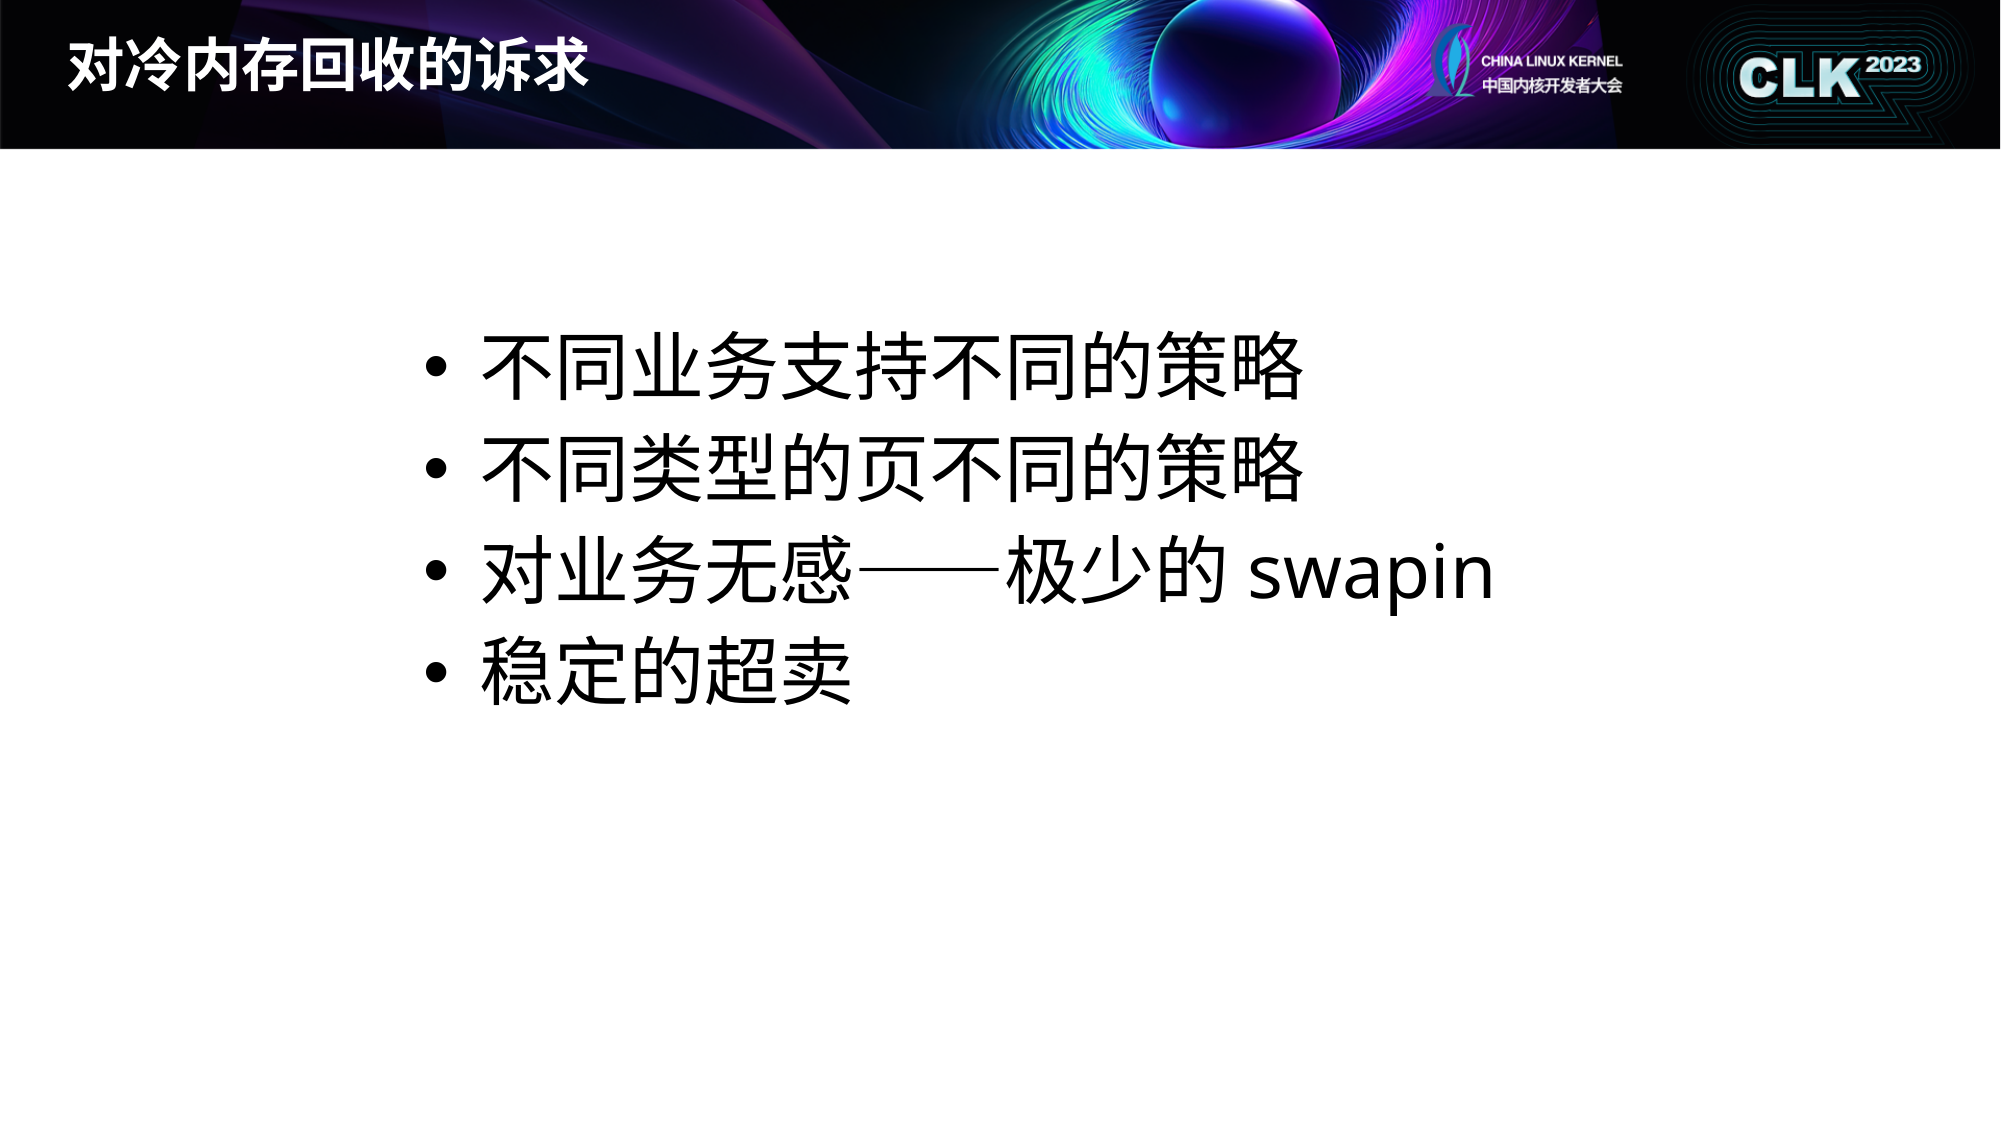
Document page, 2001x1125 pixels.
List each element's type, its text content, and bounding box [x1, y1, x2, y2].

picture [0, 0, 2001, 1125]
list 不同业务支持不同的策略 不同类型的页不同的策略 对业务无感——极少的swapin 稳定的超卖 [408, 322, 1665, 803]
title 对冷内存回收的诉求 [51, 13, 1003, 122]
